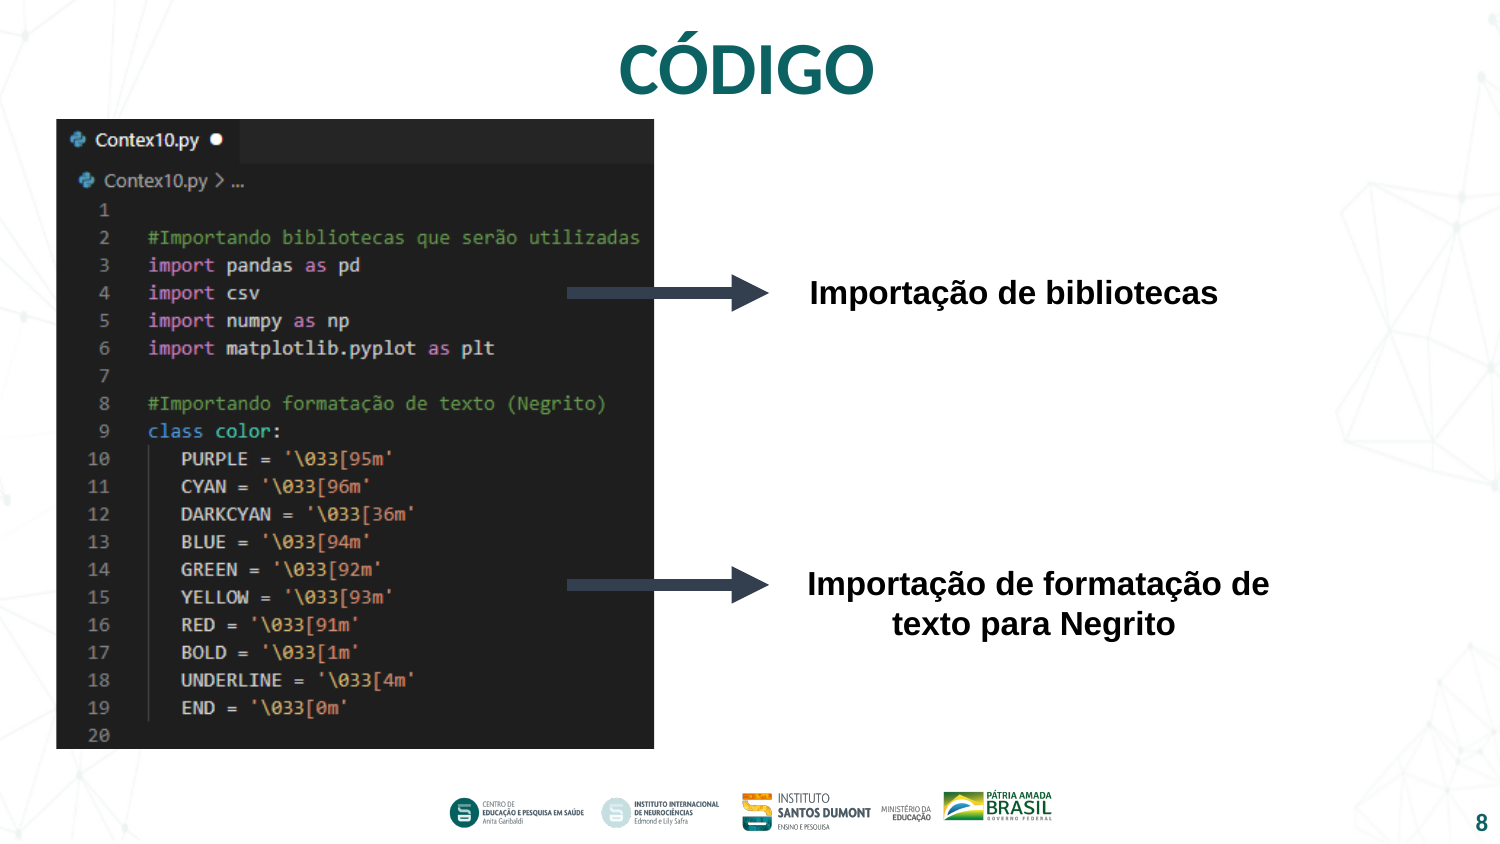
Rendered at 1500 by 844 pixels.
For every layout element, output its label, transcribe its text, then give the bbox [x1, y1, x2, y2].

picture [877, 785, 1052, 825]
slide_number 8 [1440, 798, 1500, 844]
picture [739, 791, 871, 834]
text_box Importação de bibliotecas [794, 264, 1373, 319]
picture [449, 782, 727, 829]
title CÓDIGO [579, 20, 916, 120]
picture [56, 118, 655, 749]
text_box Importação de formatação de texto para Negrito [750, 555, 1328, 650]
